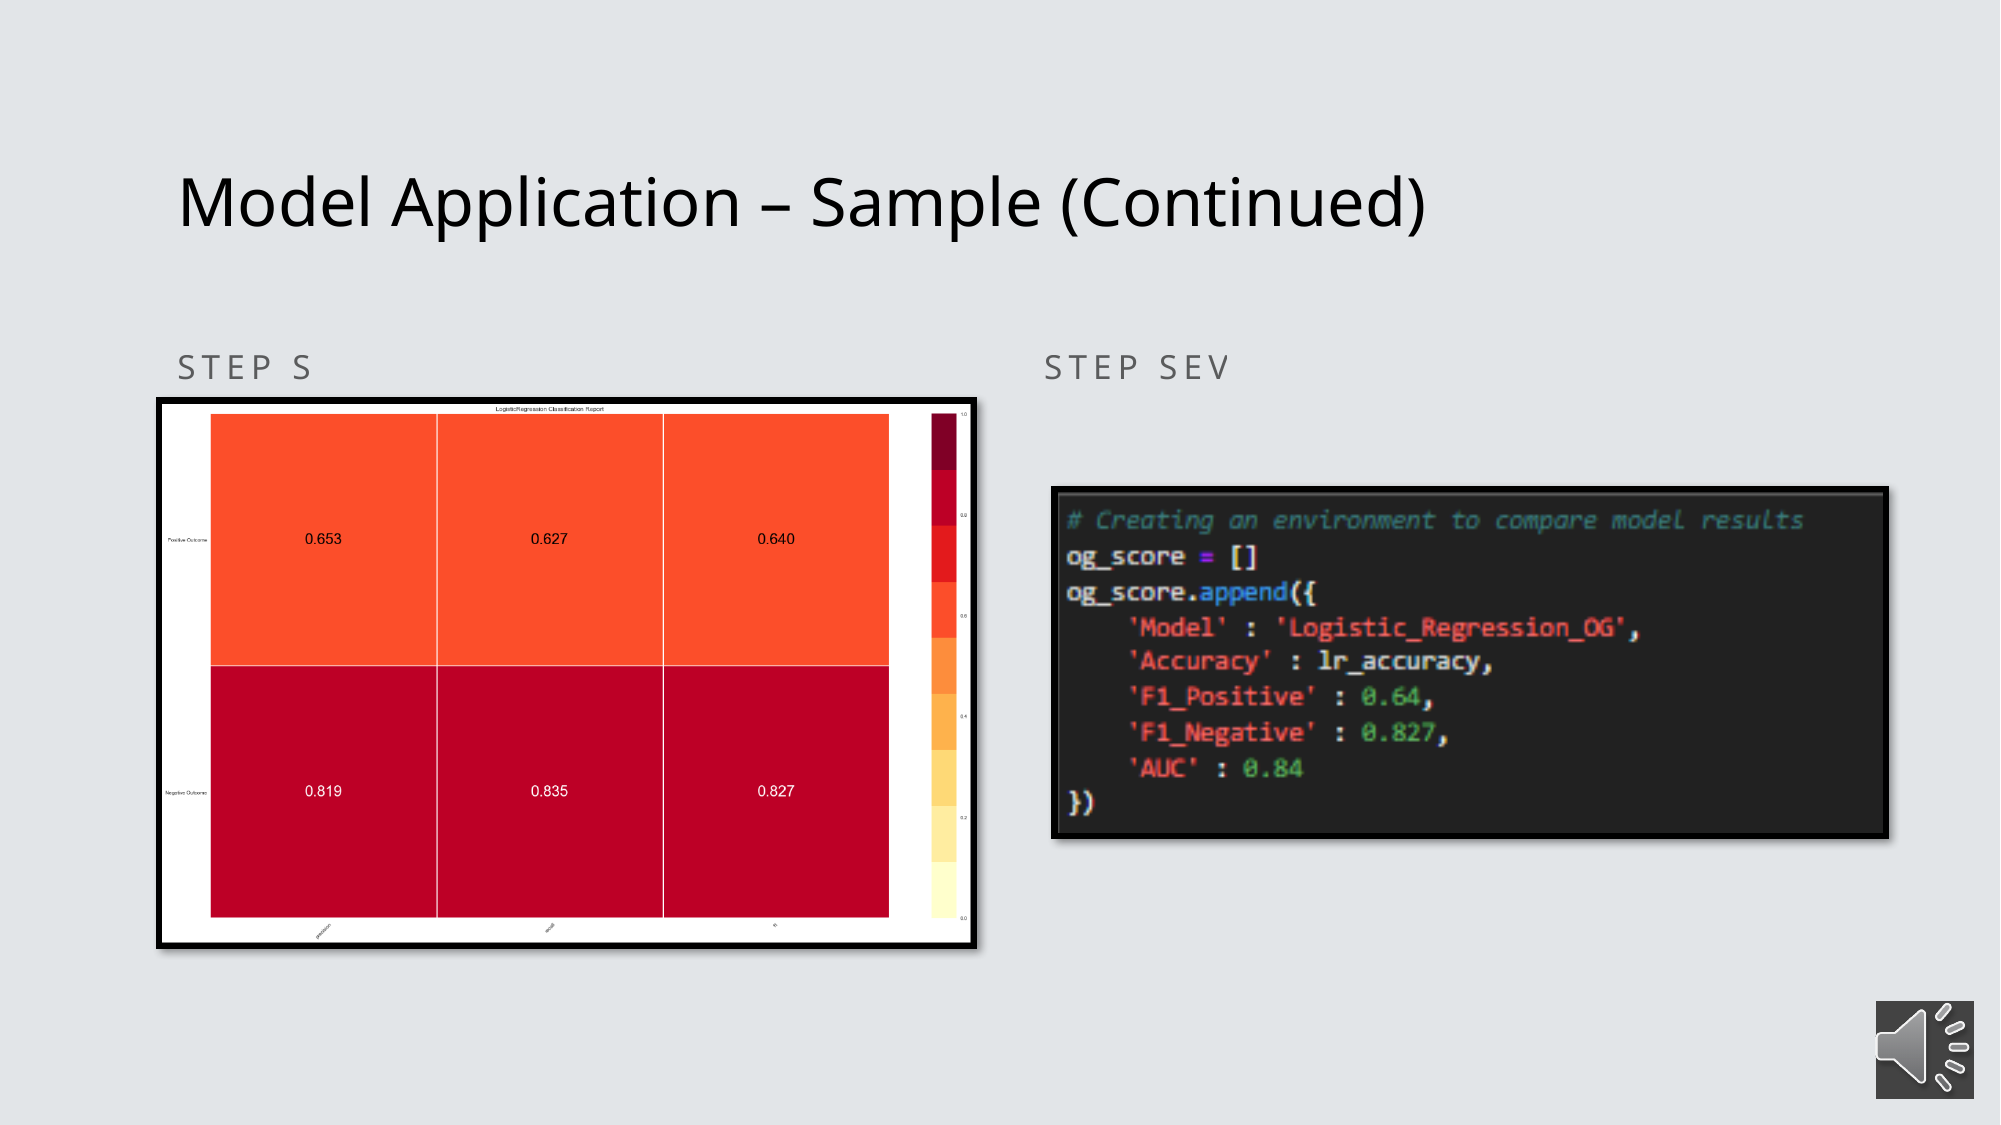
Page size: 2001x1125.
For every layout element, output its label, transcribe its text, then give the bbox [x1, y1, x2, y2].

picture [1874, 999, 1976, 1101]
list Step seven [1029, 284, 1838, 394]
title Model Application – Sample (Continued) [162, 64, 1838, 248]
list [1057, 491, 1884, 834]
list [161, 403, 971, 944]
list Step six [162, 284, 971, 394]
